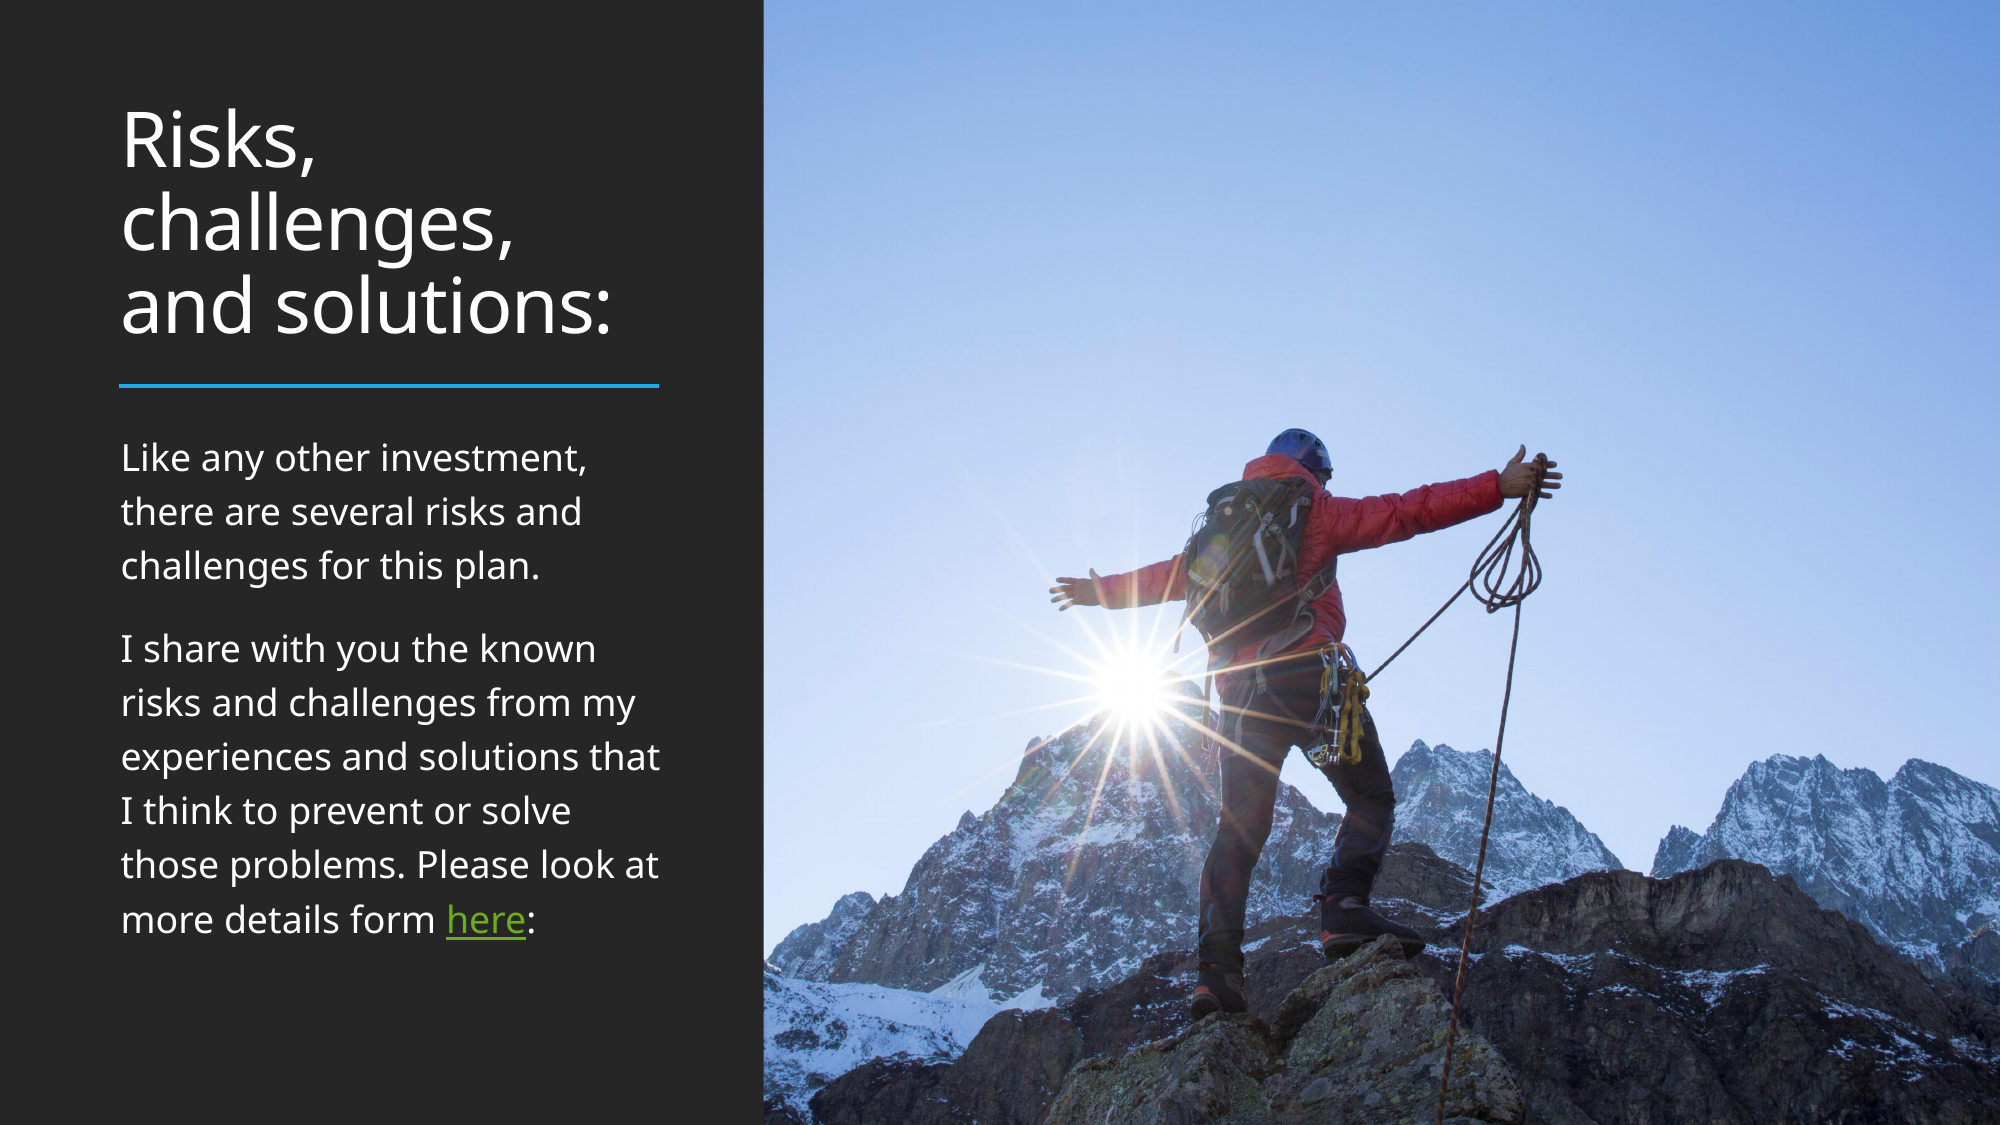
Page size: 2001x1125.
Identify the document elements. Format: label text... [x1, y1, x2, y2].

text_box [0, 0, 762, 1125]
picture [762, 0, 2000, 1125]
title Risks, challenges, and solutions: [105, 84, 672, 359]
list Like any other investment, there are several risks and challenges for this plan. I share with you the known risks and challenges from my experiences and solutions that I think to prevent or solve those problems. Please look at more details form here: [105, 417, 672, 966]
